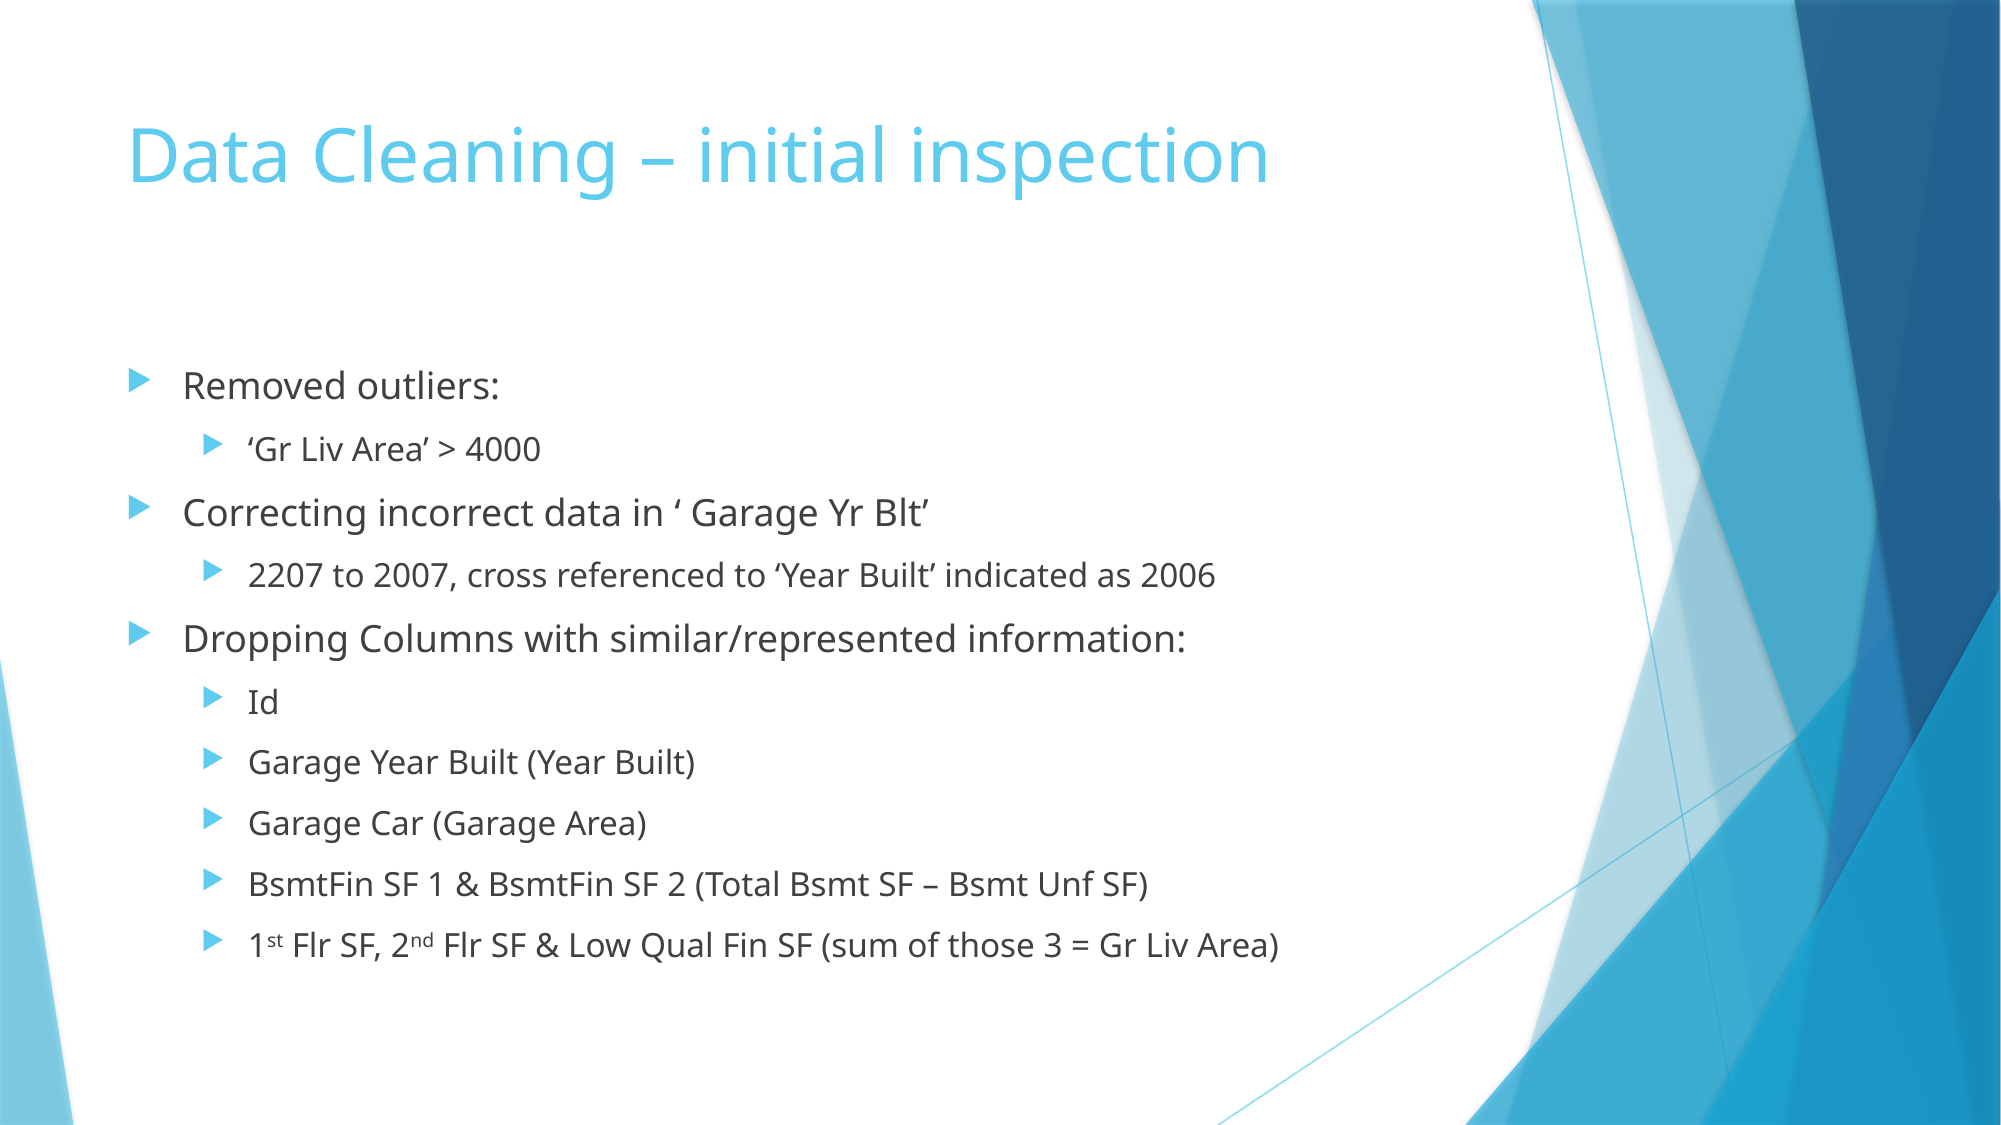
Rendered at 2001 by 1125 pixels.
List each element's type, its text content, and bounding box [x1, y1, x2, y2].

title Data Cleaning – initial inspection [111, 99, 1522, 317]
list Removed outliers: ‘Gr Liv Area’ > 4000 Correcting incorrect data in ‘ Garage Yr Blt’ 2207 to 2007, cross referenced to ‘Year Built’ indicated as 2006 Dropping Columns with similar/represented information: Id Garage Year Built (Year Built) Garage Car (Garage Area) BsmtFin SF 1 & BsmtFin SF 2 (Total Bsmt SF – Bsmt Unf SF) 1st Flr SF, 2nd Flr SF & Low Qual Fin SF (sum of those 3 = Gr Liv Area) [111, 354, 1522, 992]
